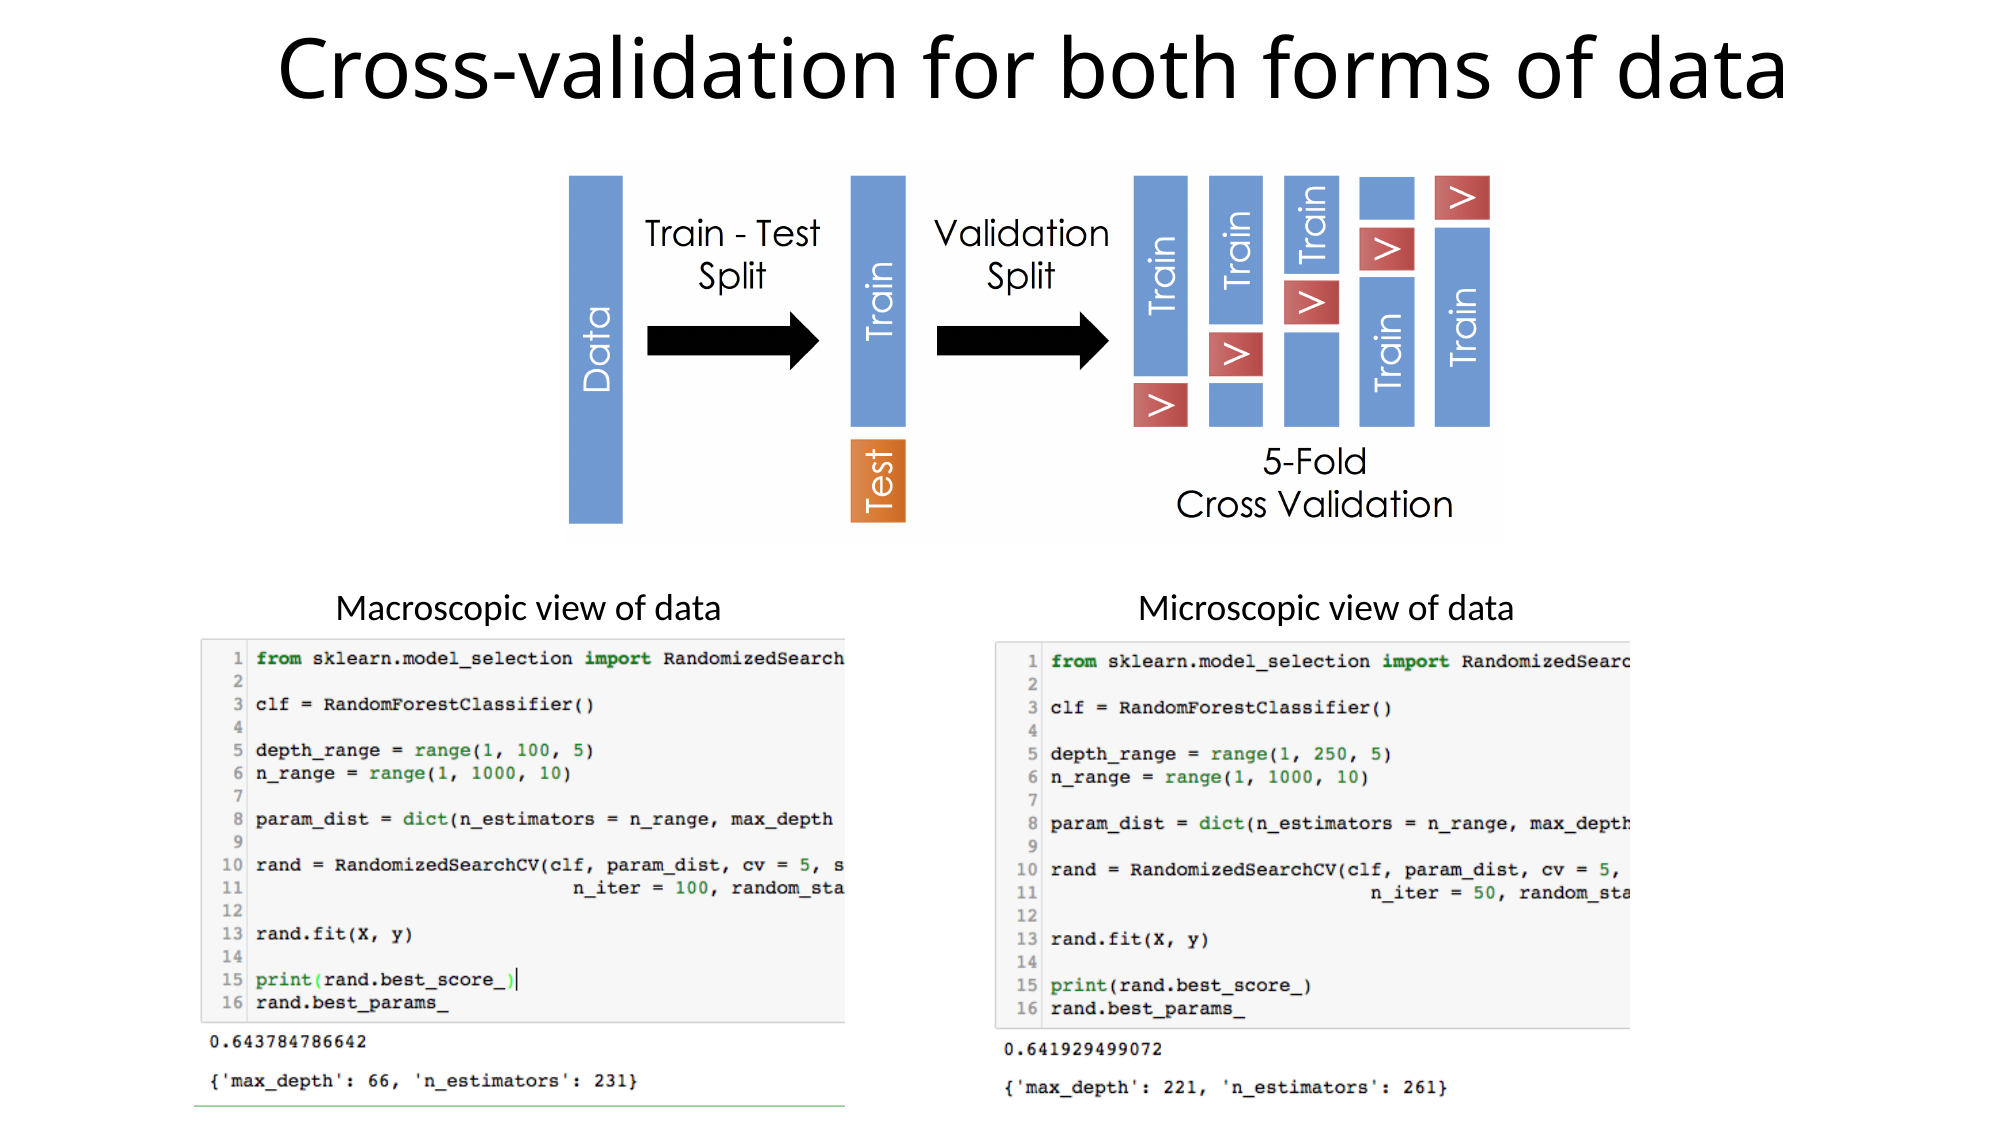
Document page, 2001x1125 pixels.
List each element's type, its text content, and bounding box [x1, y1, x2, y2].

picture [194, 636, 845, 1111]
title Cross-validation for both forms of data [102, 0, 1966, 181]
picture [563, 161, 1505, 546]
text_box Microscopic view of data [1123, 575, 1711, 636]
text_box Macroscopic view of data [320, 575, 908, 636]
picture [991, 636, 1630, 1111]
